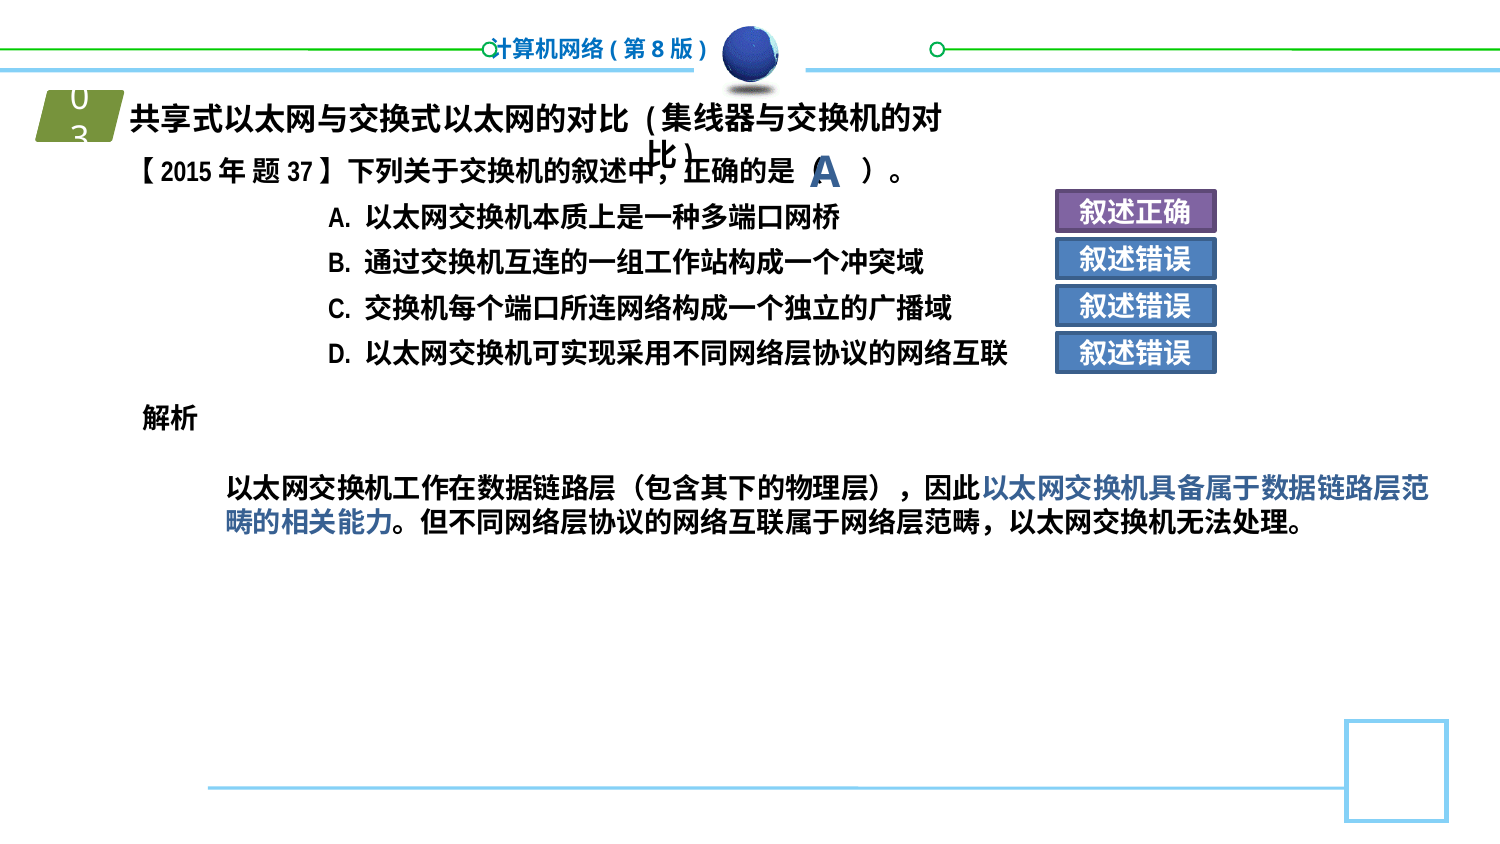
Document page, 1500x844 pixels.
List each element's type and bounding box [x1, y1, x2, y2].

text_box [131, 392, 222, 443]
text_box [213, 451, 1463, 558]
text_box [35, 90, 1463, 378]
picture [720, 24, 780, 90]
